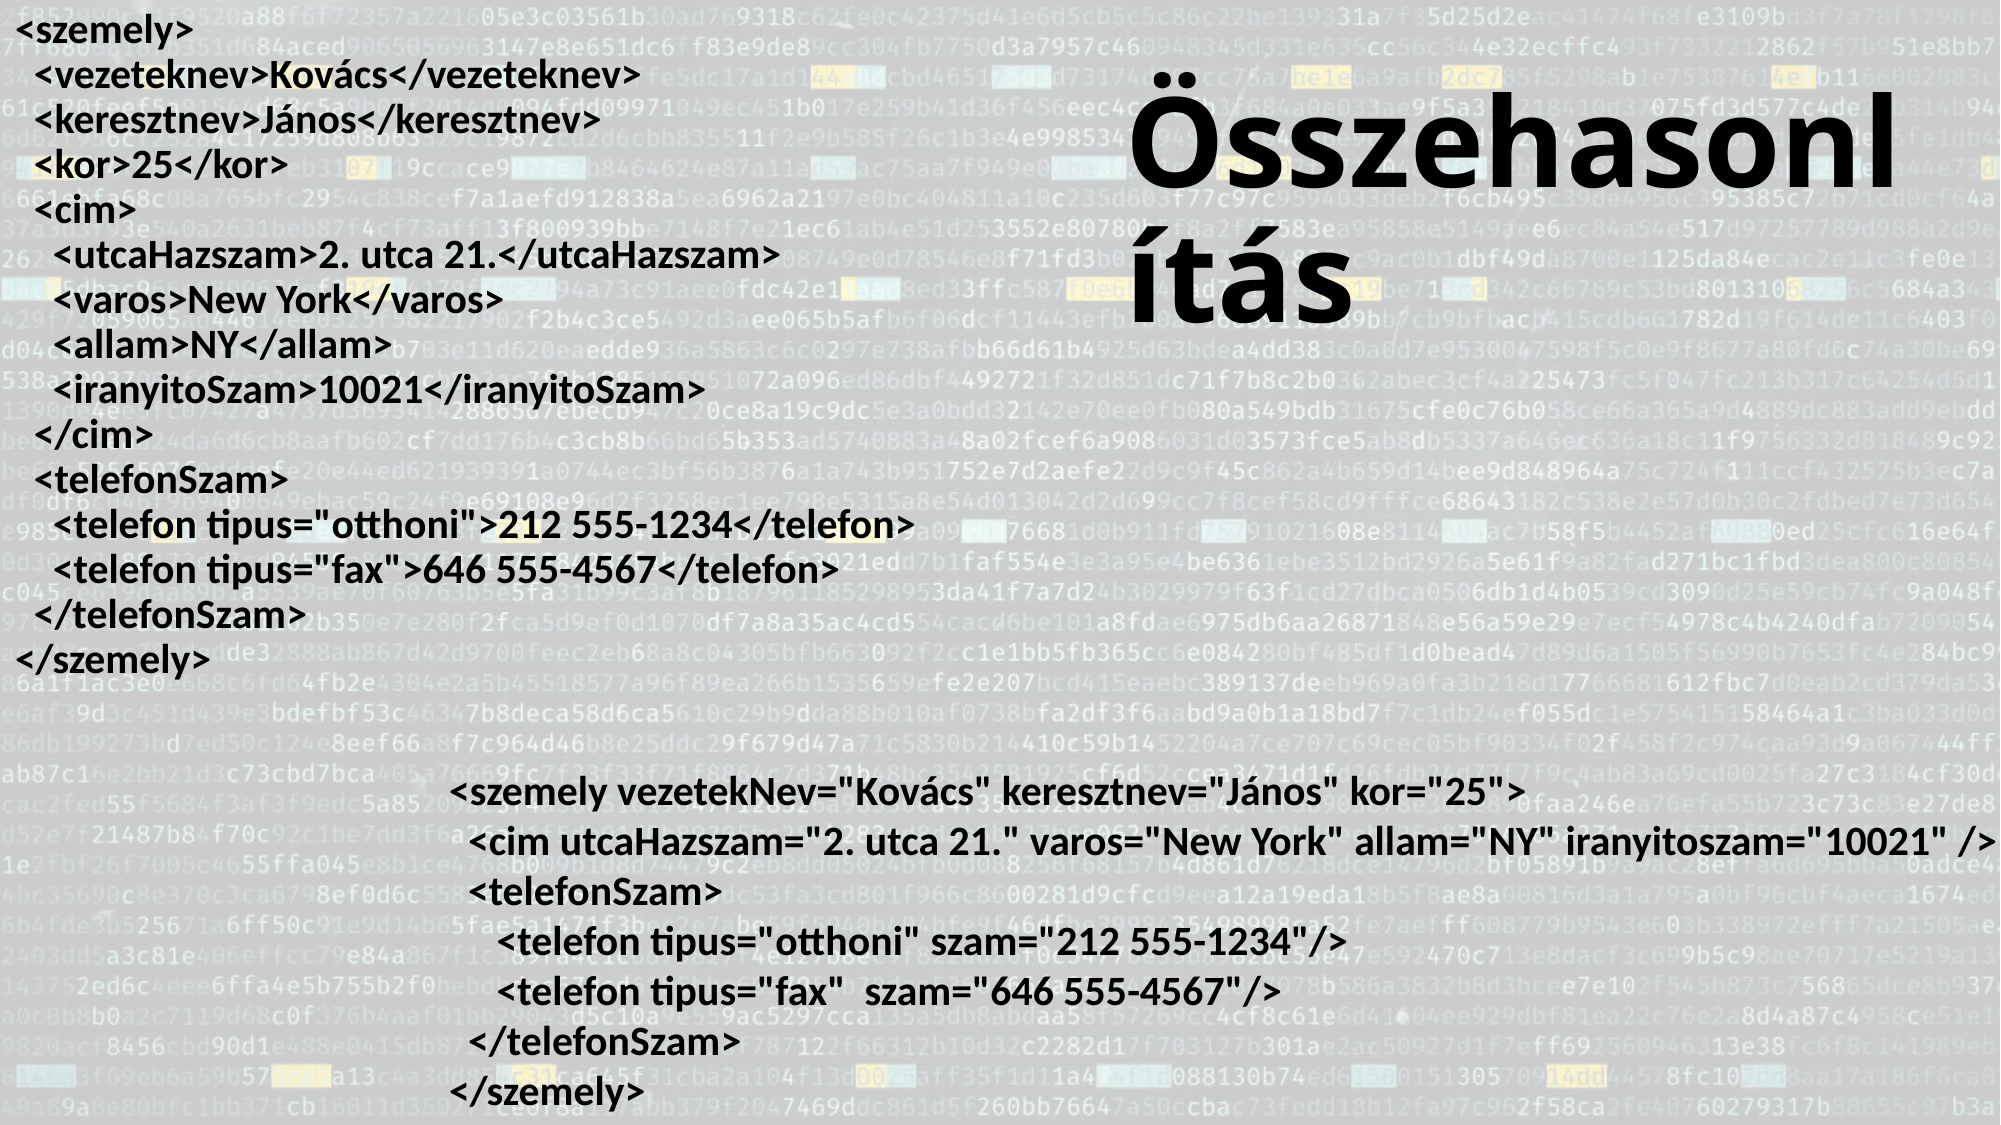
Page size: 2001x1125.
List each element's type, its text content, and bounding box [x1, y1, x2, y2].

list <szemely> <vezeteknev>Kovács</vezeteknev> <keresztnev>János</keresztnev> <kor>25</kor> <cim> <utcaHazszam>2. utca 21.</utcaHazszam> <varos>New York</varos> <allam>NY</allam> <iranyitoSzam>10021</iranyitoSzam> </cim> <telefonSzam> <telefon tipus="otthoni">212 555-1234</telefon> <telefon tipus="fax">646 555-4567</telefon> </telefonSzam> </szemely> [0, 0, 1011, 1023]
text_box <szemely vezetekNev="Kovács" keresztnev="János" kor="25"> <cim utcaHazszam="2. utca 21." varos="New York" allam="NY" iranyitoszam="10021" /> <telefonSzam> <telefon tipus="otthoni" szam="212 555-1234"/> <telefon tipus="fax" szam="646 555-4567"/> </telefonSzam> </szemely> [434, 756, 2000, 1122]
title Összehasonlítás [1110, 105, 1948, 324]
